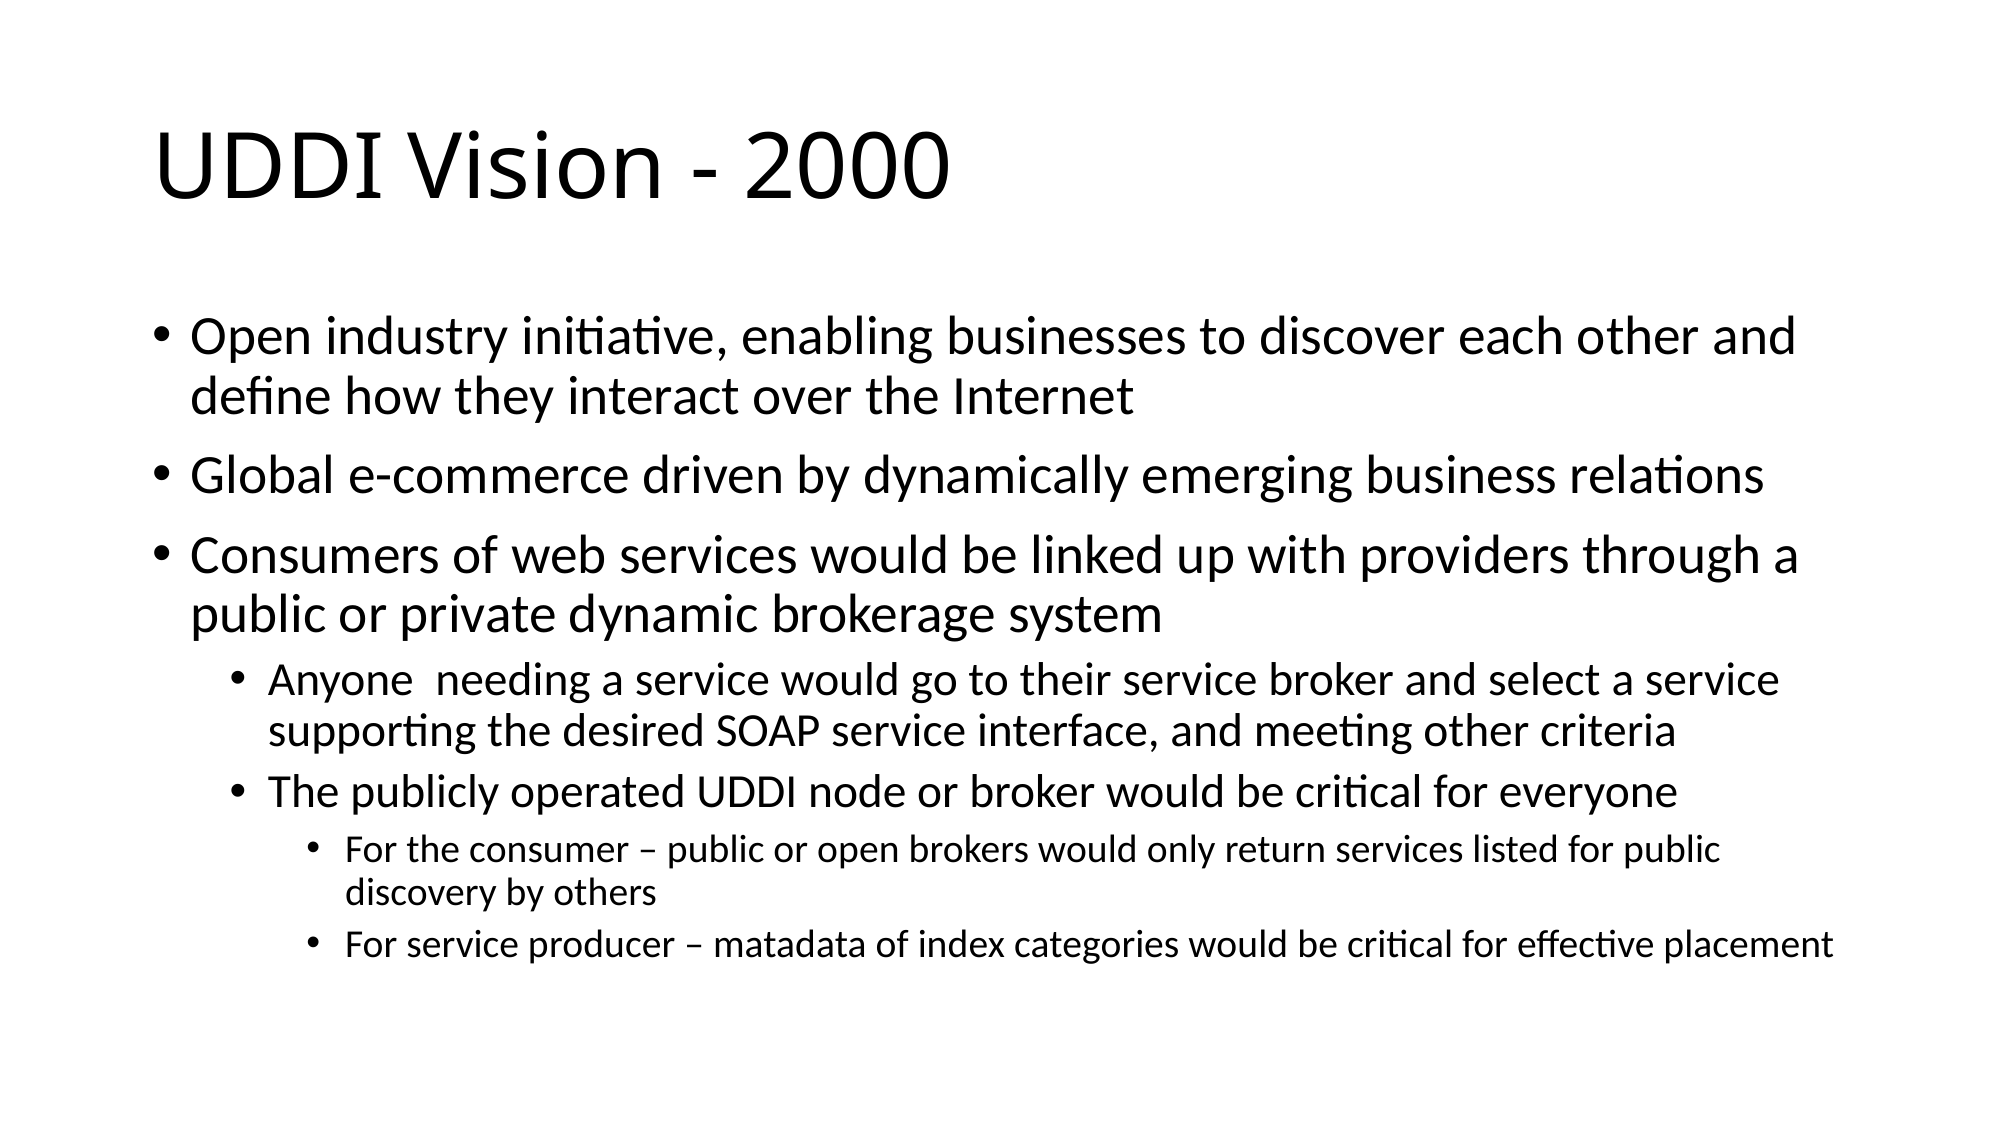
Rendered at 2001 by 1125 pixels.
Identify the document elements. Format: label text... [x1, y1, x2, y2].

list Open industry initiative, enabling businesses to discover each other and define how they interact over the Internet Global e-commerce driven by dynamically emerging business relations Consumers of web services would be linked up with providers through a public or private dynamic brokerage system Anyone needing a service would go to their service broker and select a service supporting the desired SOAP service interface, and meeting other criteria The publicly operated UDDI node or broker would be critical for everyone For the consumer – public or open brokers would only return services listed for public discovery by others For service producer – matadata of index categories would be critical for effective placement [137, 299, 1863, 1014]
title UDDI Vision - 2000 [137, 59, 1863, 278]
